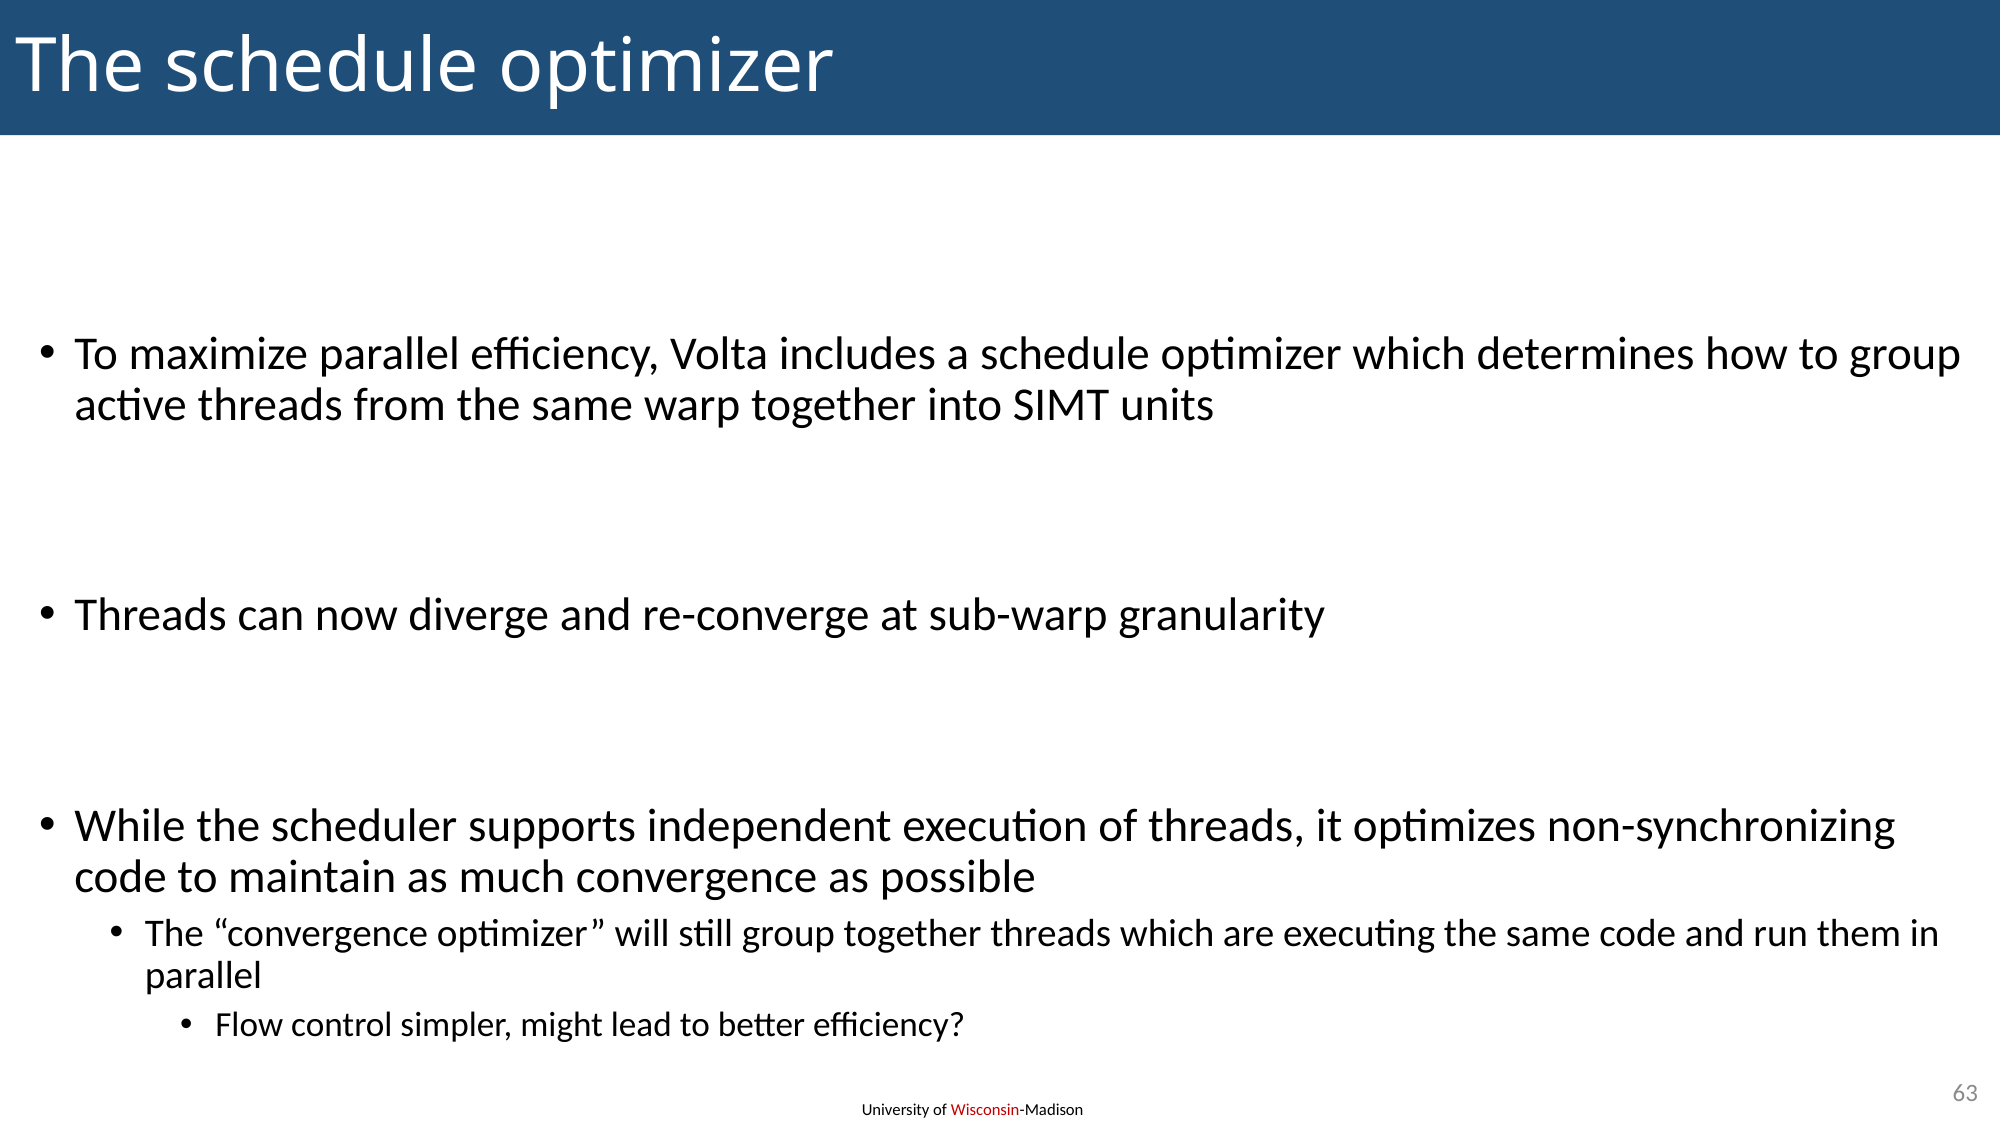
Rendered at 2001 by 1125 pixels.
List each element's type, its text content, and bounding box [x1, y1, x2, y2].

title The schedule optimizer [0, 0, 2000, 136]
list To maximize parallel efficiency, Volta includes a schedule optimizer which determines how to group active threads from the same warp together into SIMT units Threads can now diverge and re-converge at sub-warp granularity While the scheduler supports independent execution of threads, it optimizes non-synchronizing code to maintain as much convergence as possible The “convergence optimizer” will still group together threads which are executing the same code and run them in parallel Flow control simpler, might lead to better efficiency? [24, 245, 1987, 1055]
slide_number 63 [1879, 1069, 1994, 1114]
